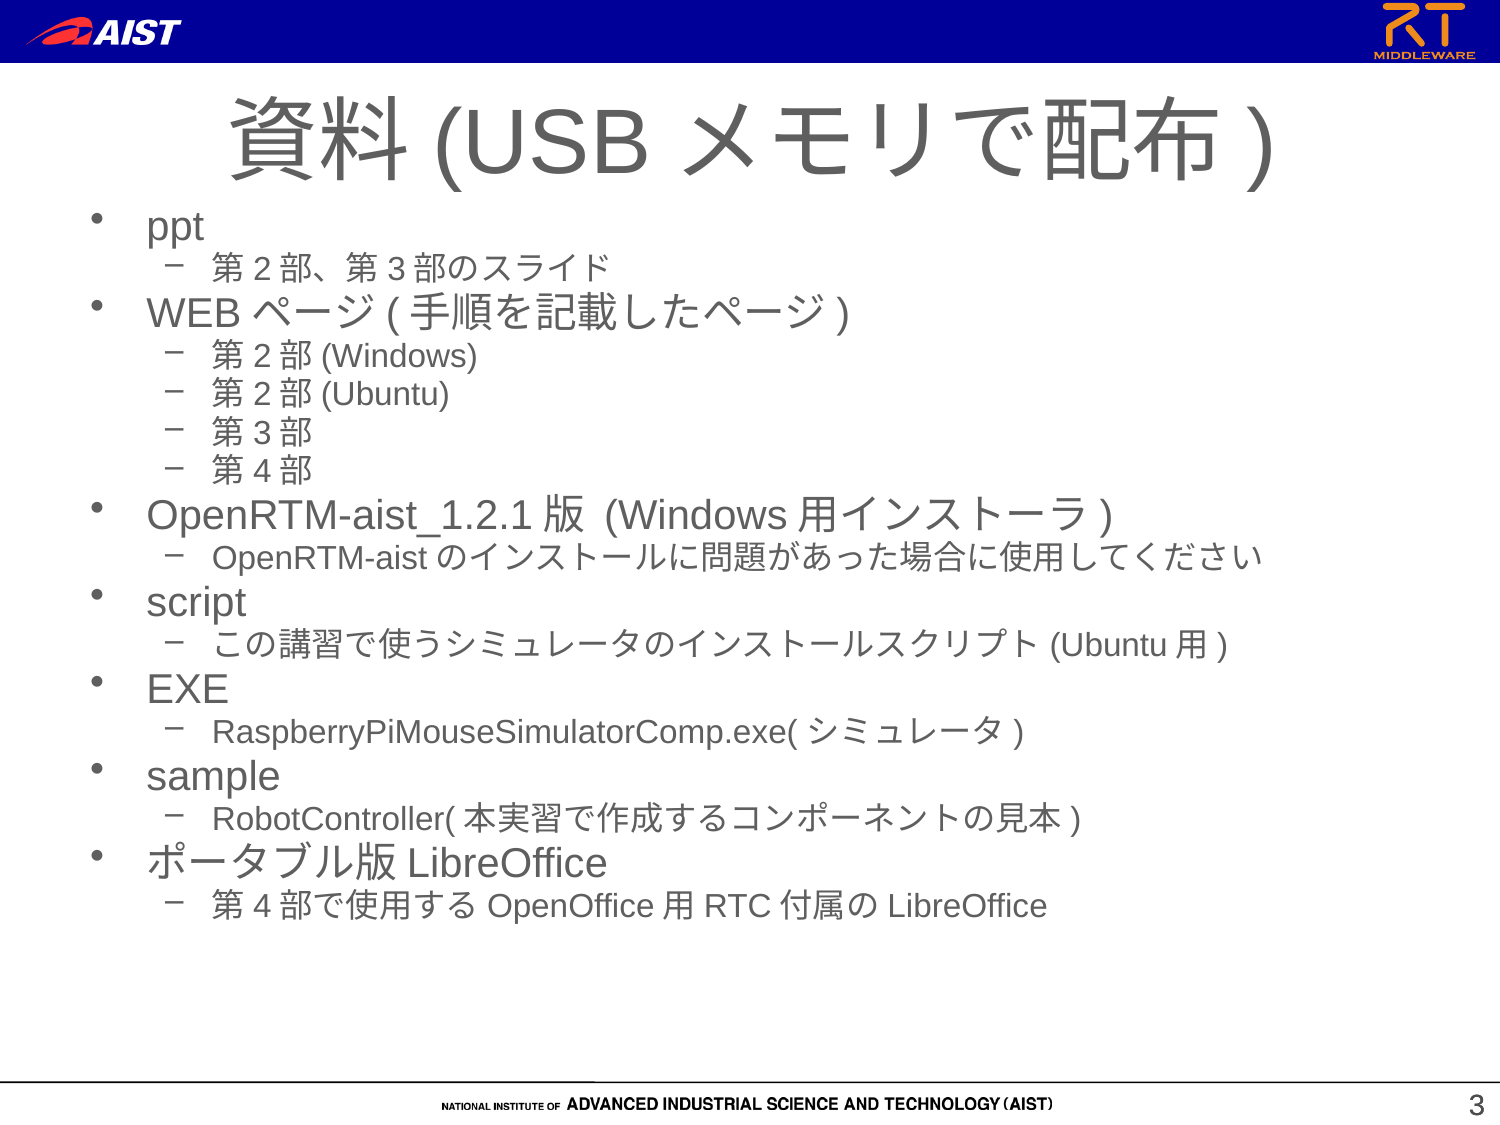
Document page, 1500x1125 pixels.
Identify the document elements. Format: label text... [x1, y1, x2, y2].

list ppt 第2部、第3部のスライド WEBページ(手順を記載したページ) 第2部(Windows) 第2部(Ubuntu) 第3部 第4部 OpenRTM-aist_1.2.1版 (Windows用インストーラ) OpenRTM-aistのインストールに問題があった場合に使用してください script この講習で使うシミュレータのインストールスクリプト(Ubuntu用) EXE RaspberryPiMouseSimulatorComp.exe(シミュレータ) sample RobotController(本実習で作成するコンポーネントの見本) ポータブル版LibreOffice 第4部で使用するOpenOffice用RTC付属のLibreOffice [75, 208, 1374, 1021]
text_box 3 [1149, 1078, 1500, 1125]
title 資料(USBメモリで配布) [29, 66, 1474, 208]
picture [0, 0, 1500, 63]
picture [442, 1097, 1052, 1110]
